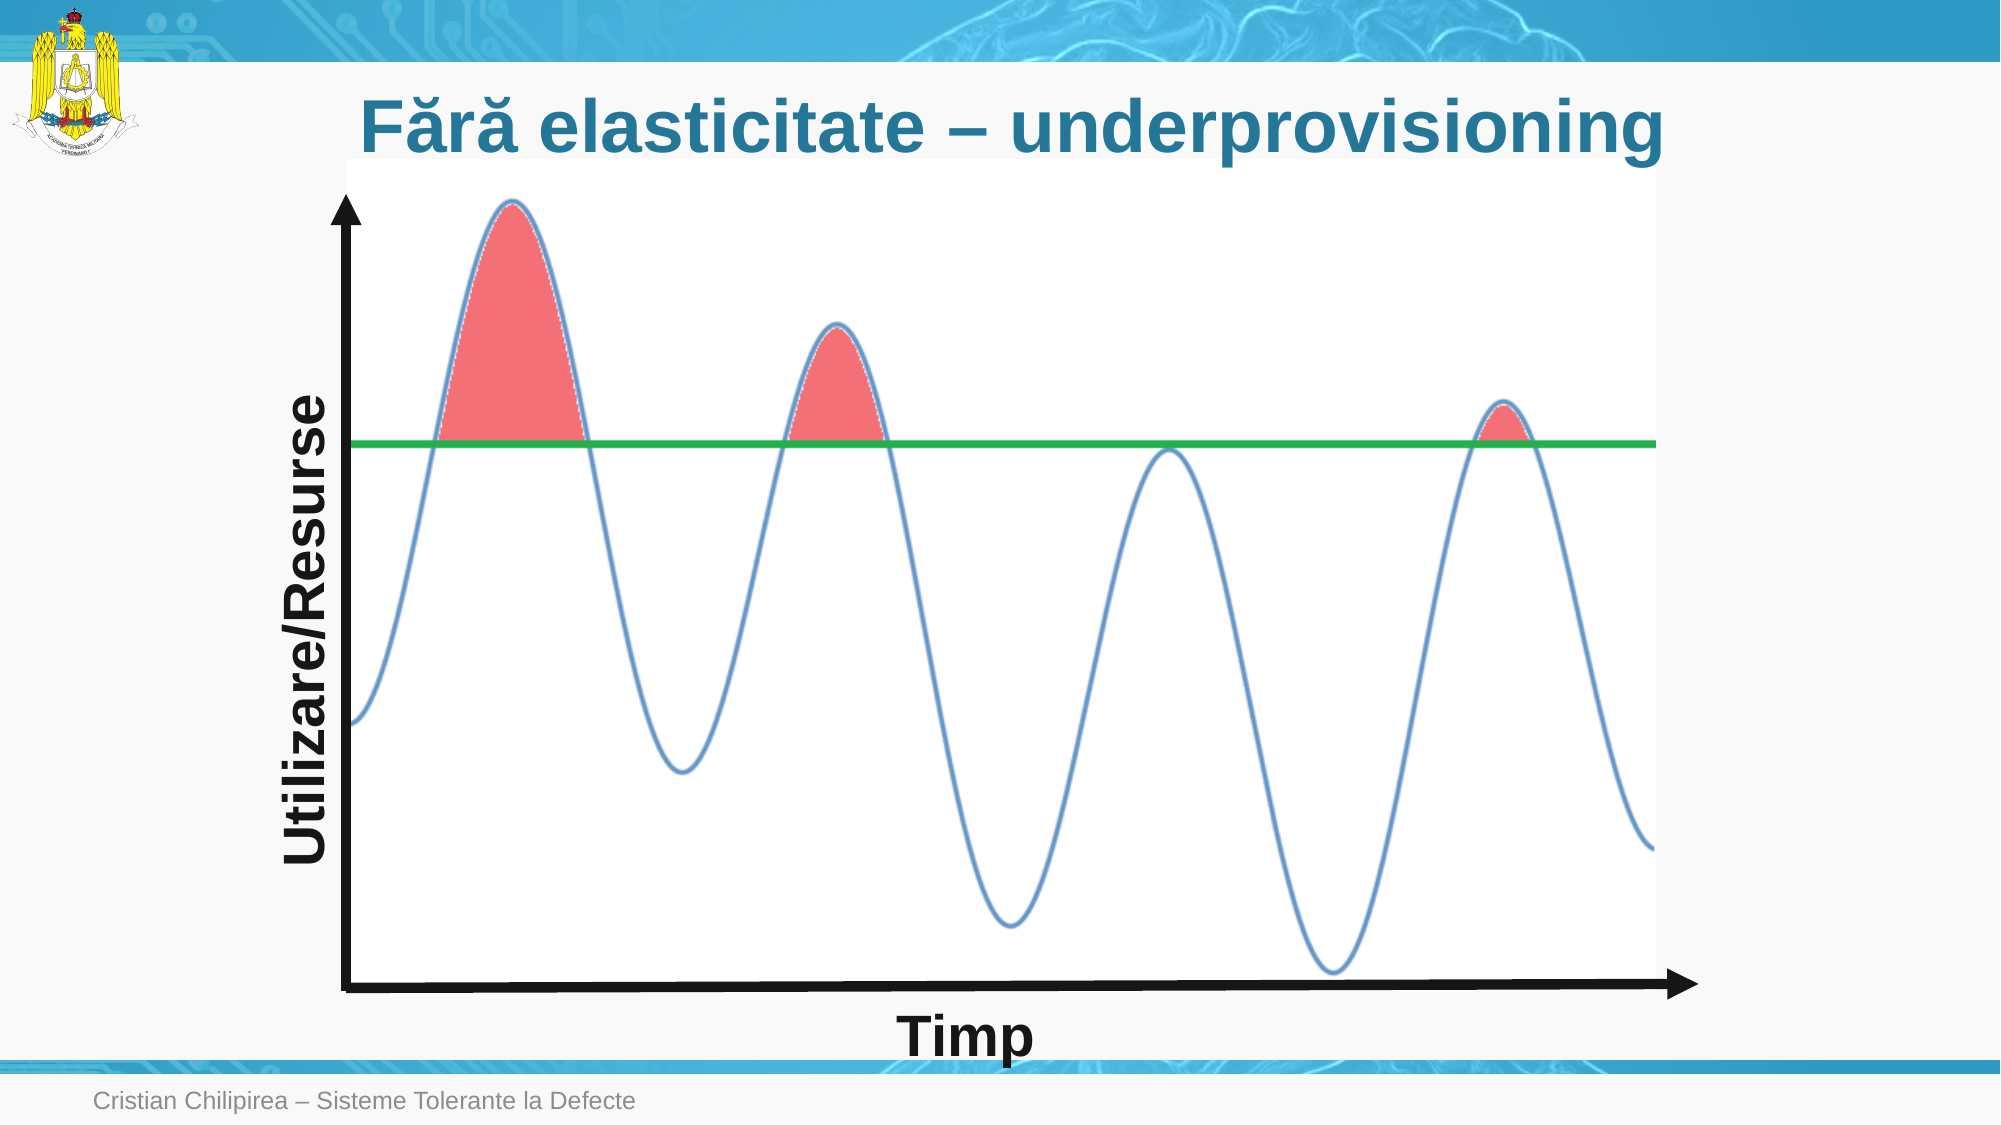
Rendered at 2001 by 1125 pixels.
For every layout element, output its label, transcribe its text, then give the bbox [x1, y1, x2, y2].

picture [0, 0, 2000, 156]
picture [347, 159, 1656, 983]
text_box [346, 983, 1699, 988]
footer Cristian Chilipirea – Sisteme Tolerante la Defecte [77, 1073, 1338, 1125]
picture [0, 1060, 882, 1074]
picture [1050, 1060, 2000, 1074]
text_box Timp [882, 992, 1050, 1073]
title Fără elasticitate – underprovisioning [150, 76, 1876, 180]
text_box Utilizare/Resurse [258, 378, 341, 883]
